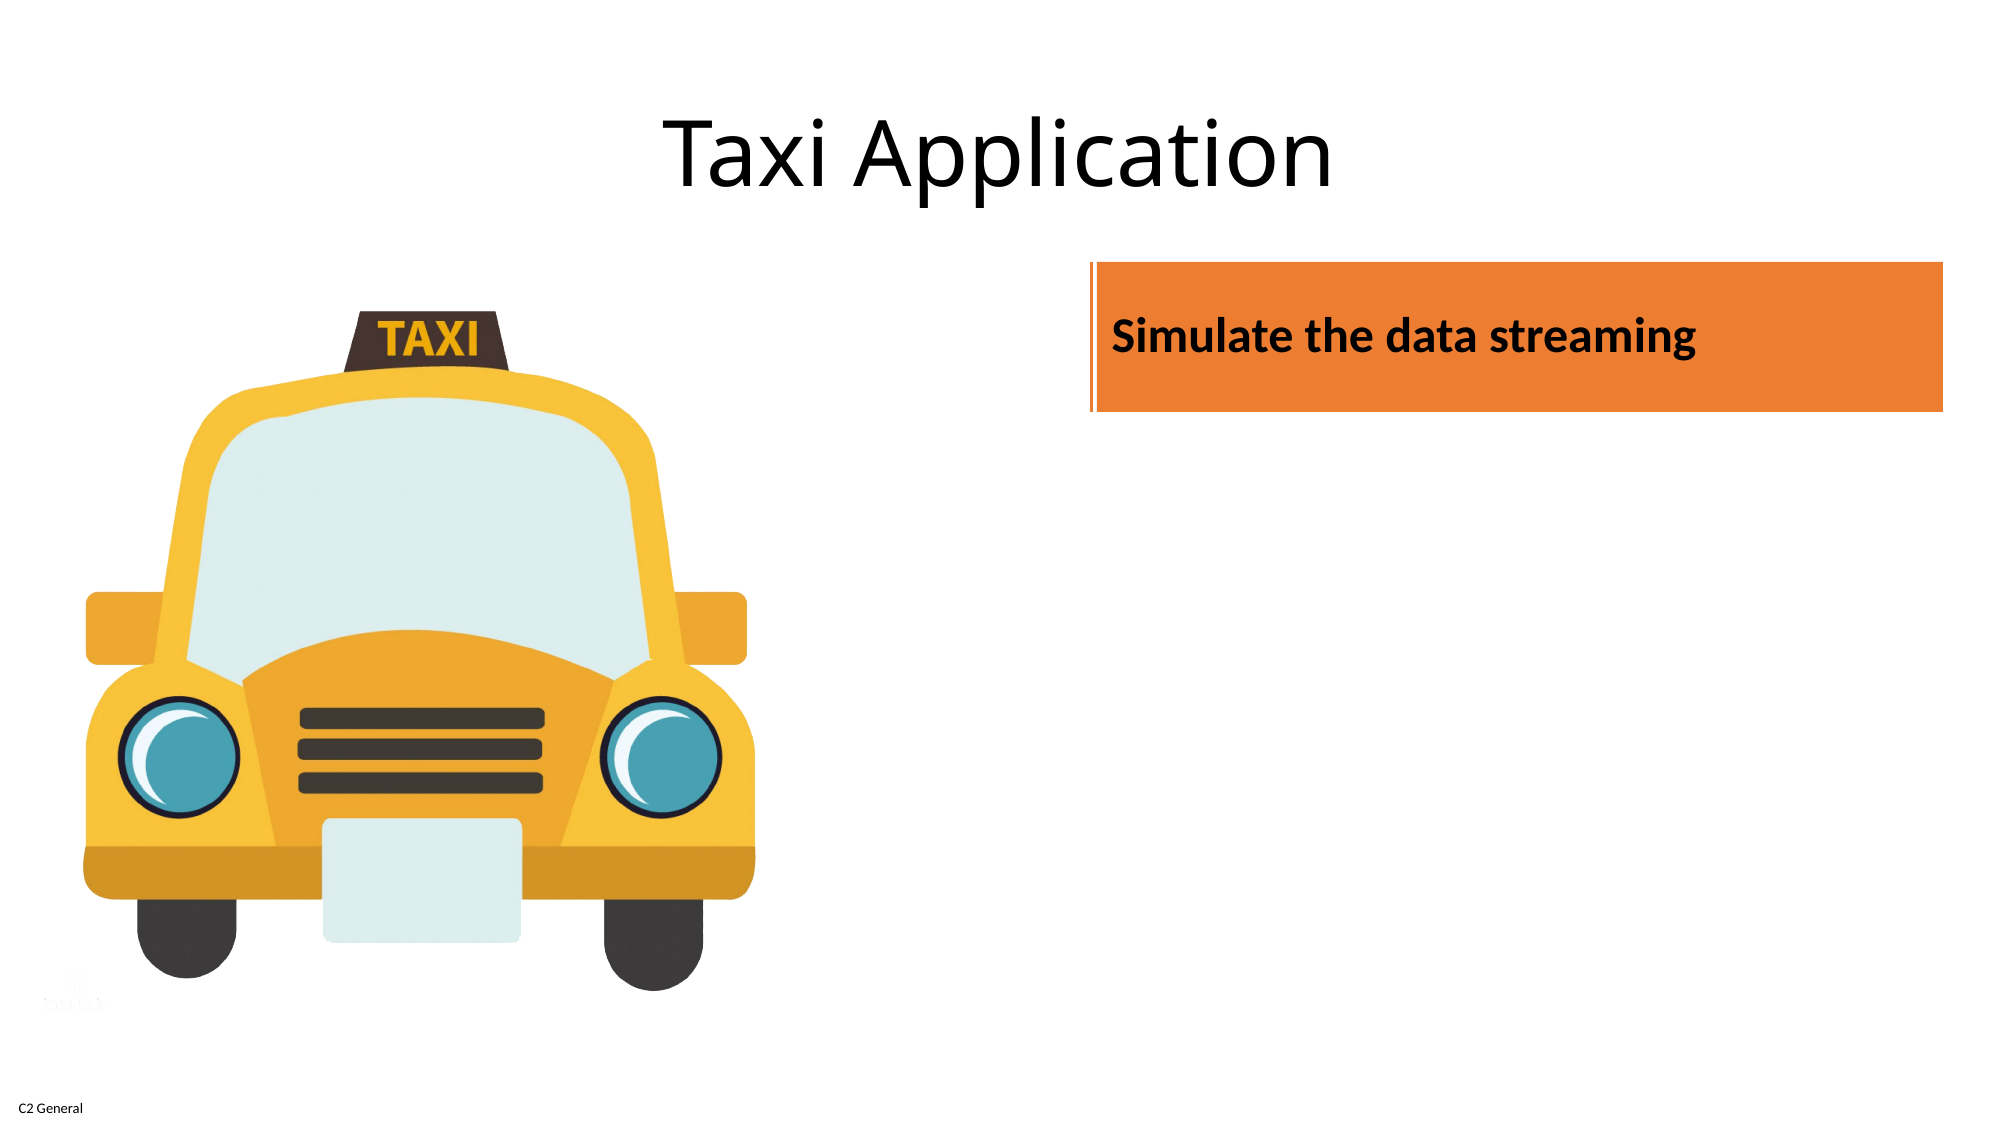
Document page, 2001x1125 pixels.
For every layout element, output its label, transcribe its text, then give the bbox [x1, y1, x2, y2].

title Taxi Application [99, 87, 1900, 213]
text_box Simulate the data streaming [1093, 277, 1728, 389]
text_box [1096, 261, 1944, 413]
picture [26, 258, 806, 1038]
